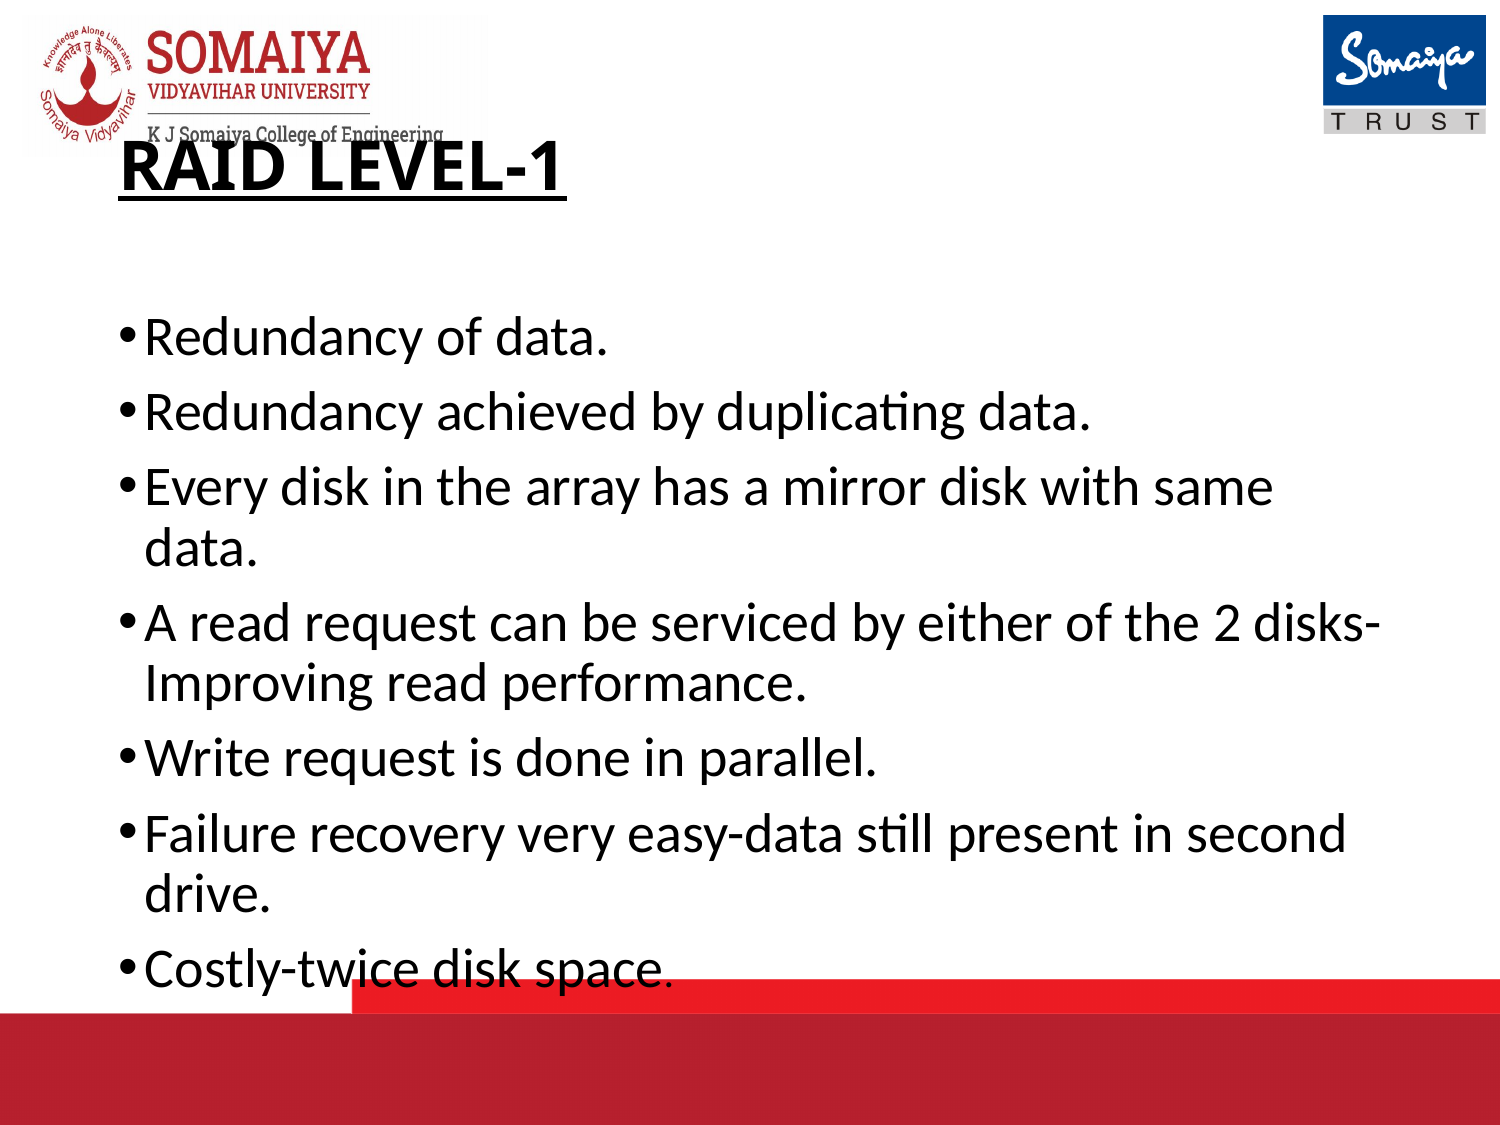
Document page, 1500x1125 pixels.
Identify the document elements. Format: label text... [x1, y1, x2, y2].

picture [1323, 15, 1486, 134]
title RAID LEVEL-1 [103, 59, 1397, 278]
list Redundancy of data. Redundancy achieved by duplicating data. Every disk in the array has a mirror disk with same data. A read request can be serviced by either of the 2 disks-Improving read performance. Write request is done in parallel. Failure recovery very easy-data still present in second drive. Costly-twice disk space. [103, 299, 1397, 1014]
picture [0, 980, 1500, 1125]
picture [22, 15, 488, 157]
